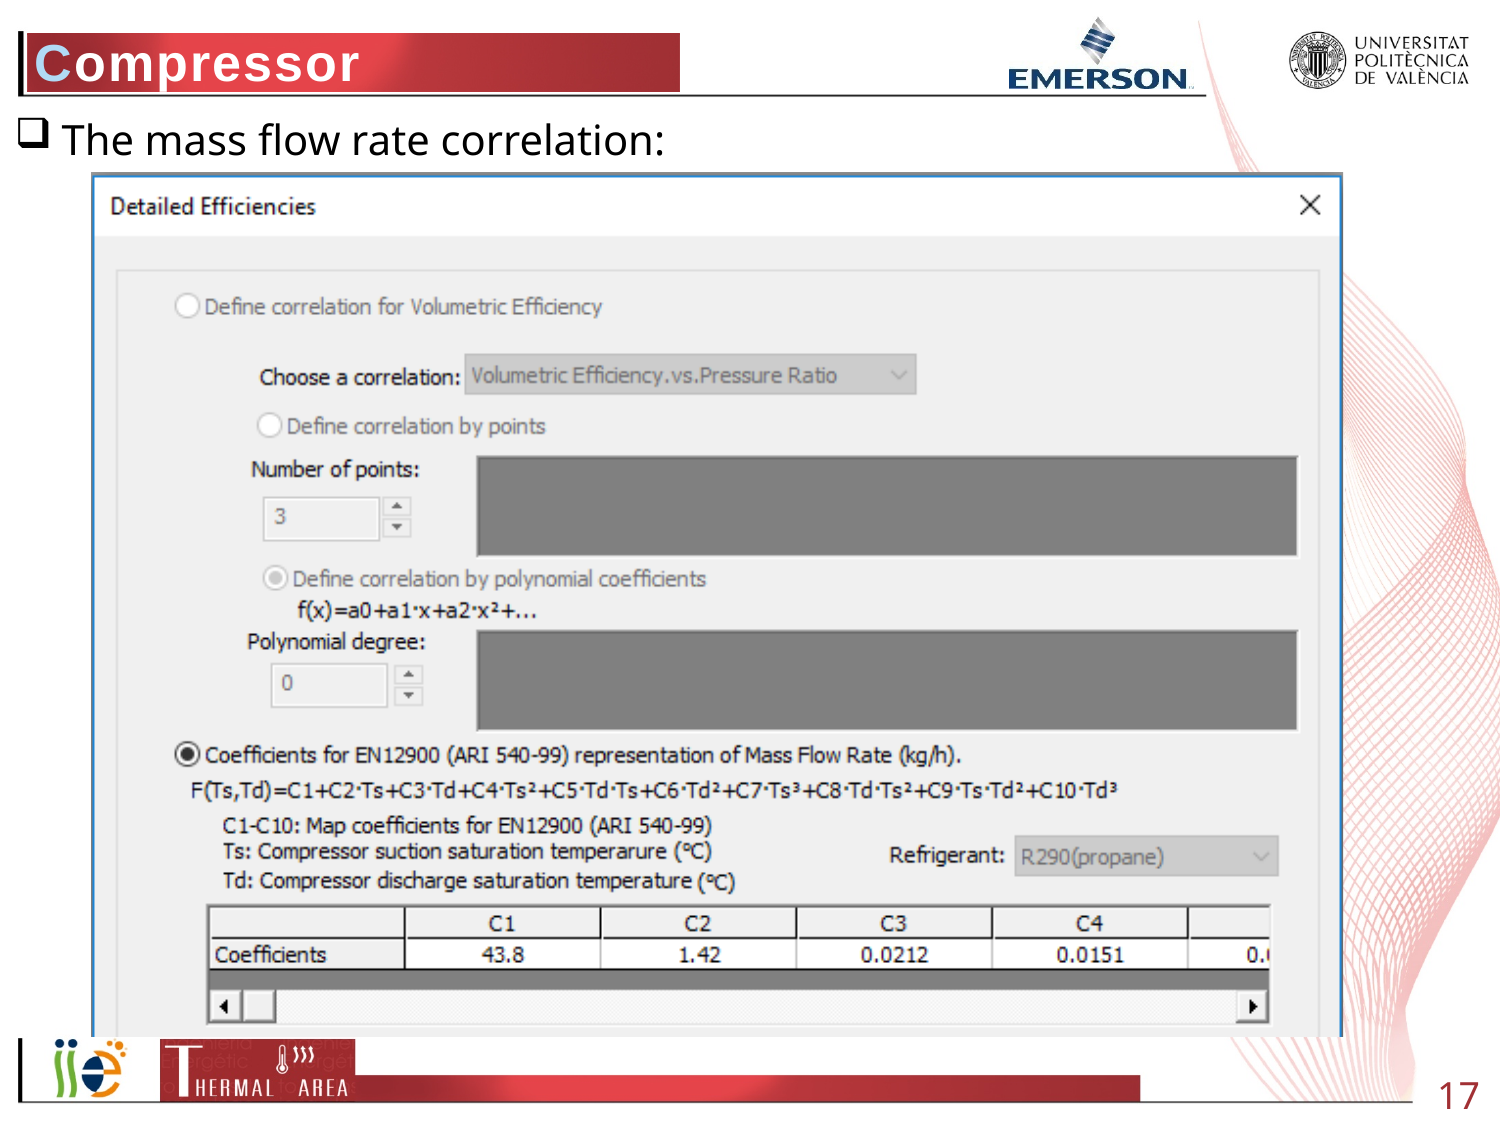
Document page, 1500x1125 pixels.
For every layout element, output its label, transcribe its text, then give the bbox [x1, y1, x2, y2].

text_box Compressor [19, 21, 554, 99]
picture [0, 0, 1500, 1125]
text_box 17 [1417, 1064, 1500, 1125]
text_box The mass flow rate correlation: [0, 106, 1057, 171]
